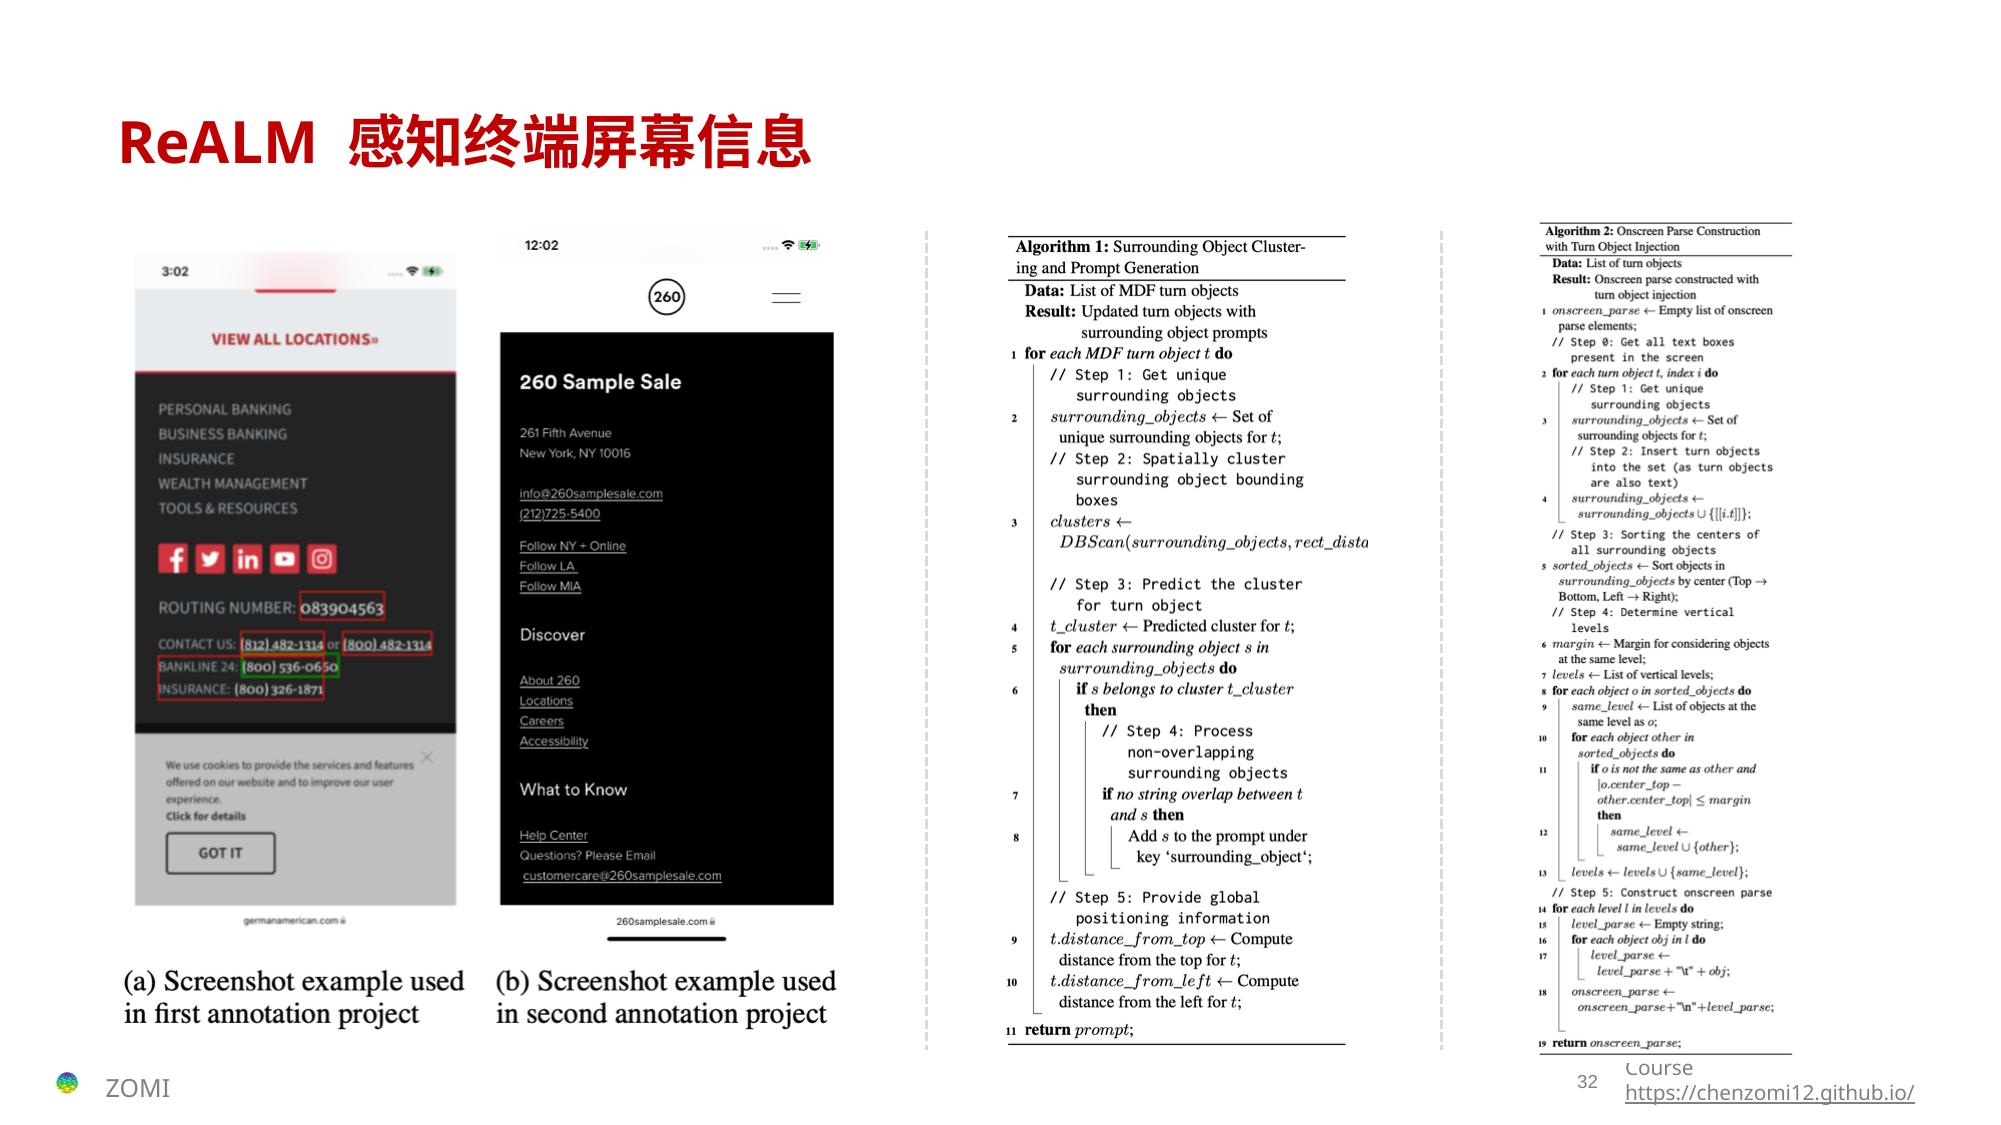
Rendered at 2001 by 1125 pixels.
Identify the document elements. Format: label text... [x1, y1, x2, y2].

title ReALM 感知终端屏幕信息 [102, 91, 1901, 189]
picture [101, 230, 859, 1049]
picture [1000, 230, 1368, 1051]
picture [1523, 214, 1820, 1063]
picture [57, 1073, 77, 1093]
